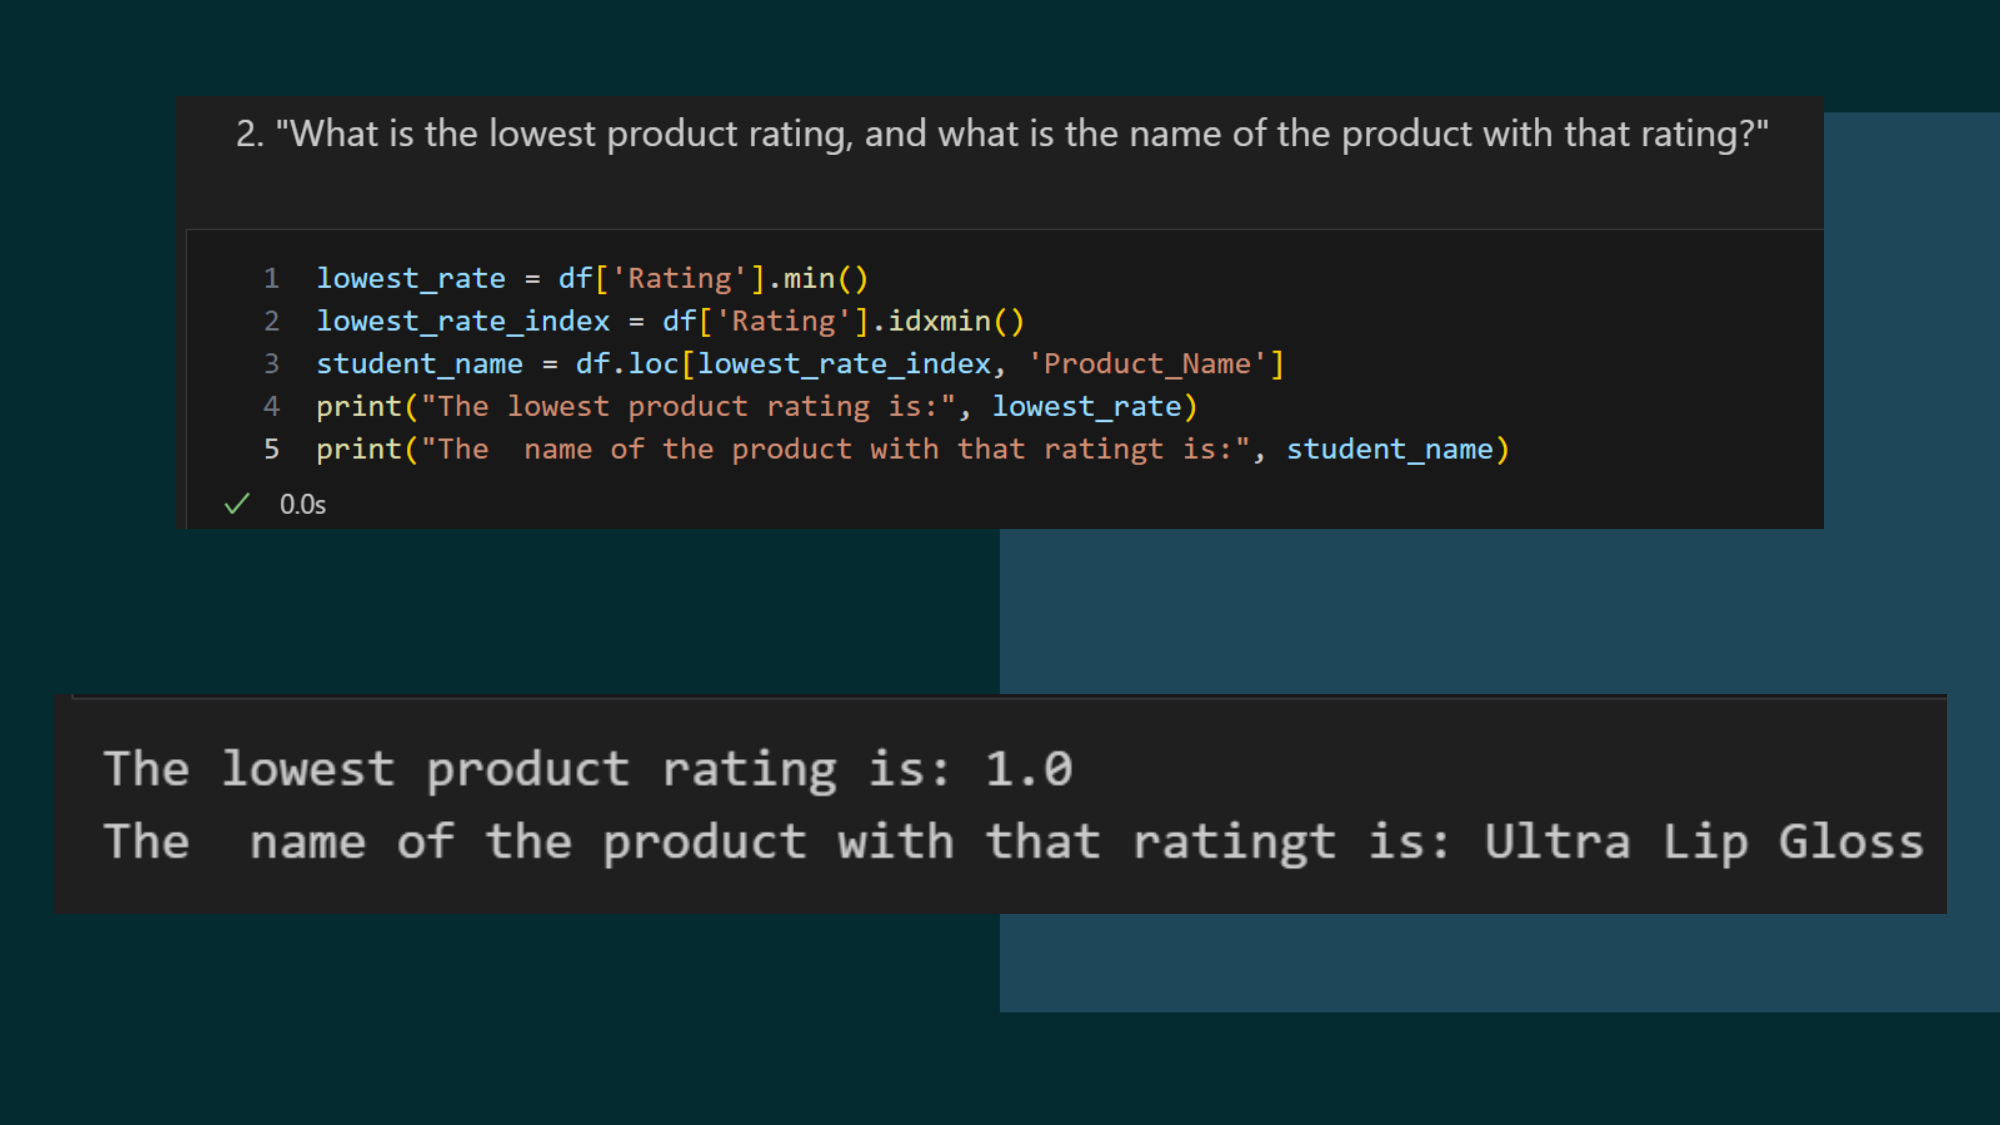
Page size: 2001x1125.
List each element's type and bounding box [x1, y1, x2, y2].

picture [176, 96, 1824, 529]
picture [53, 694, 1947, 914]
